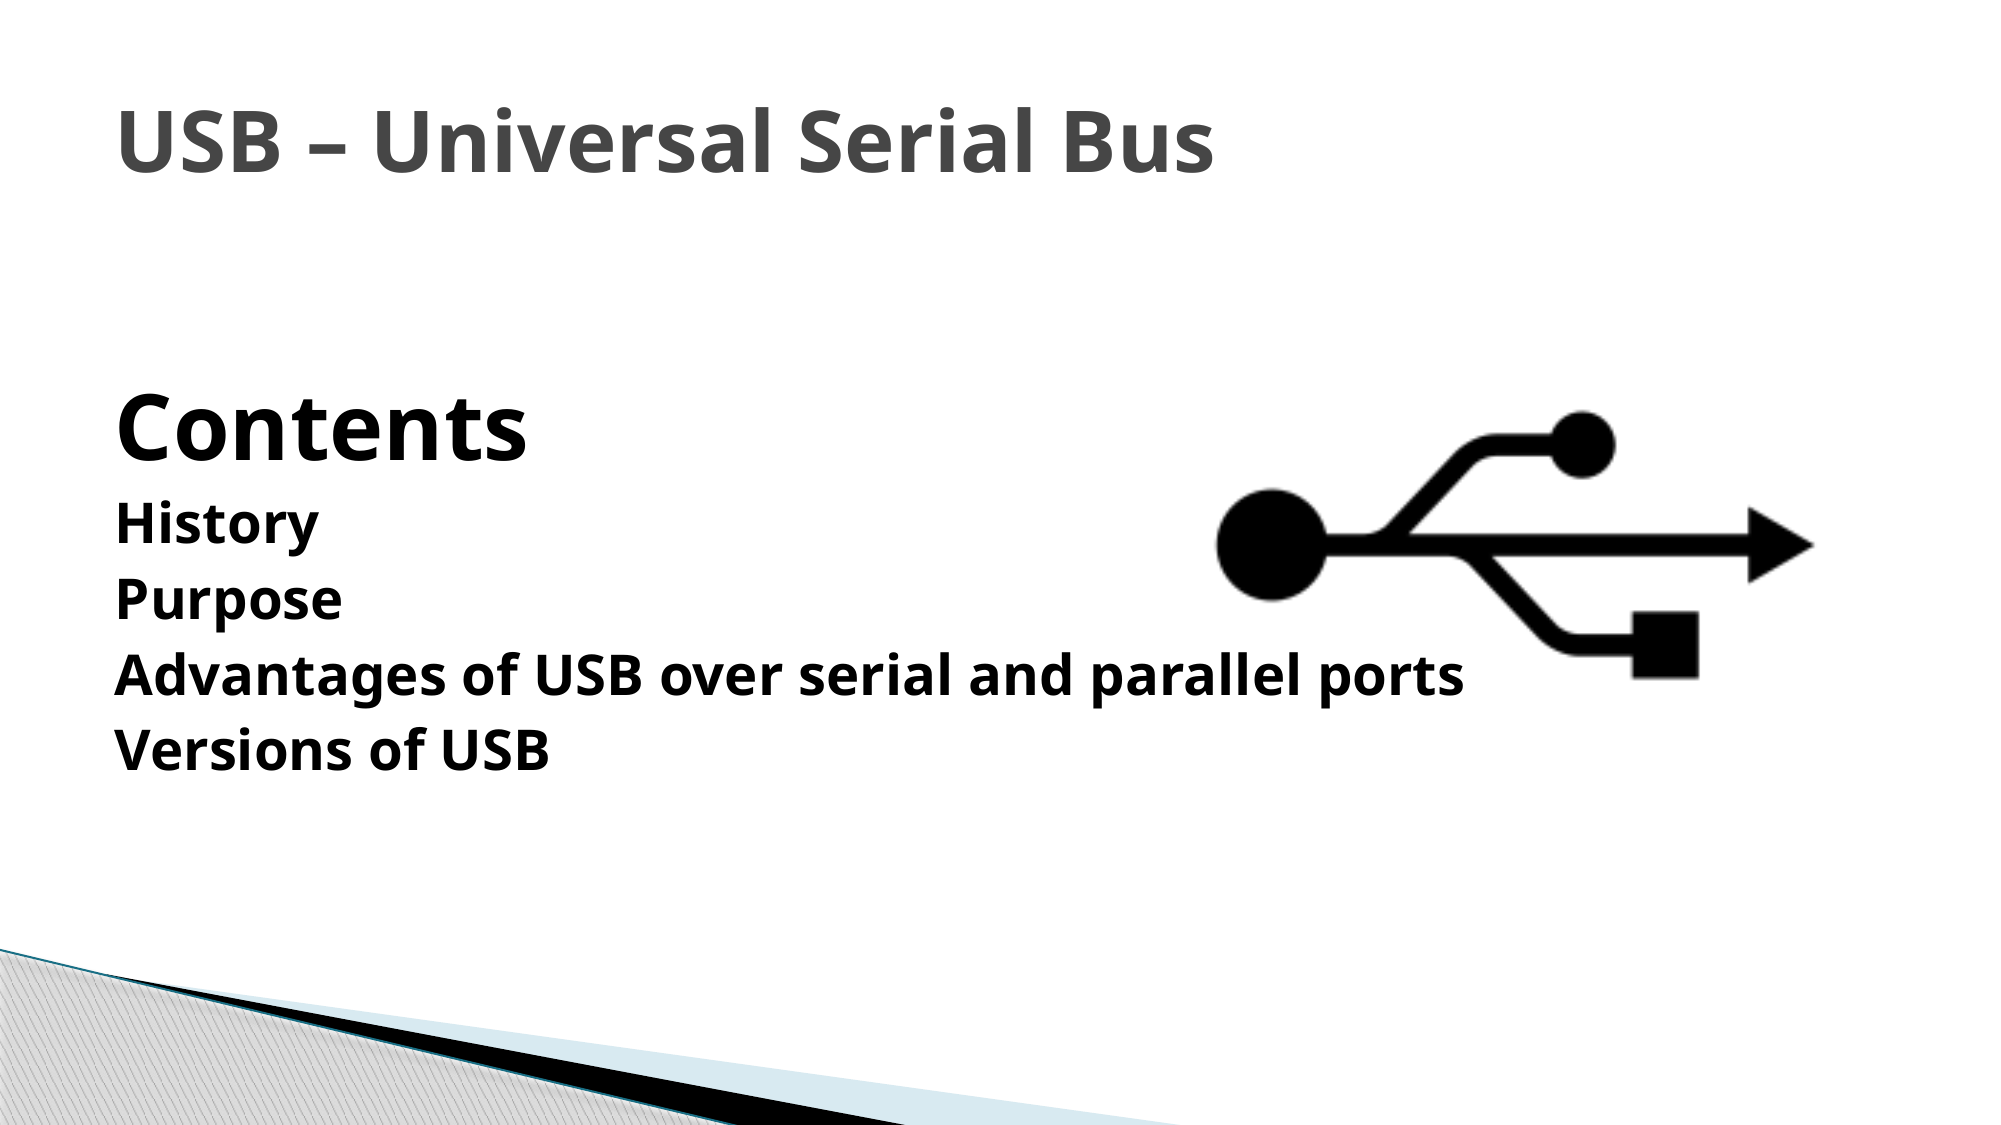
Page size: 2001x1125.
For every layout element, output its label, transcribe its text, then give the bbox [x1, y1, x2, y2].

title USB – Universal Serial Bus [99, 45, 1900, 233]
list Contents History Purpose Advantages of USB over serial and parallel ports Versions of USB [99, 243, 1900, 986]
picture [1201, 393, 1832, 698]
